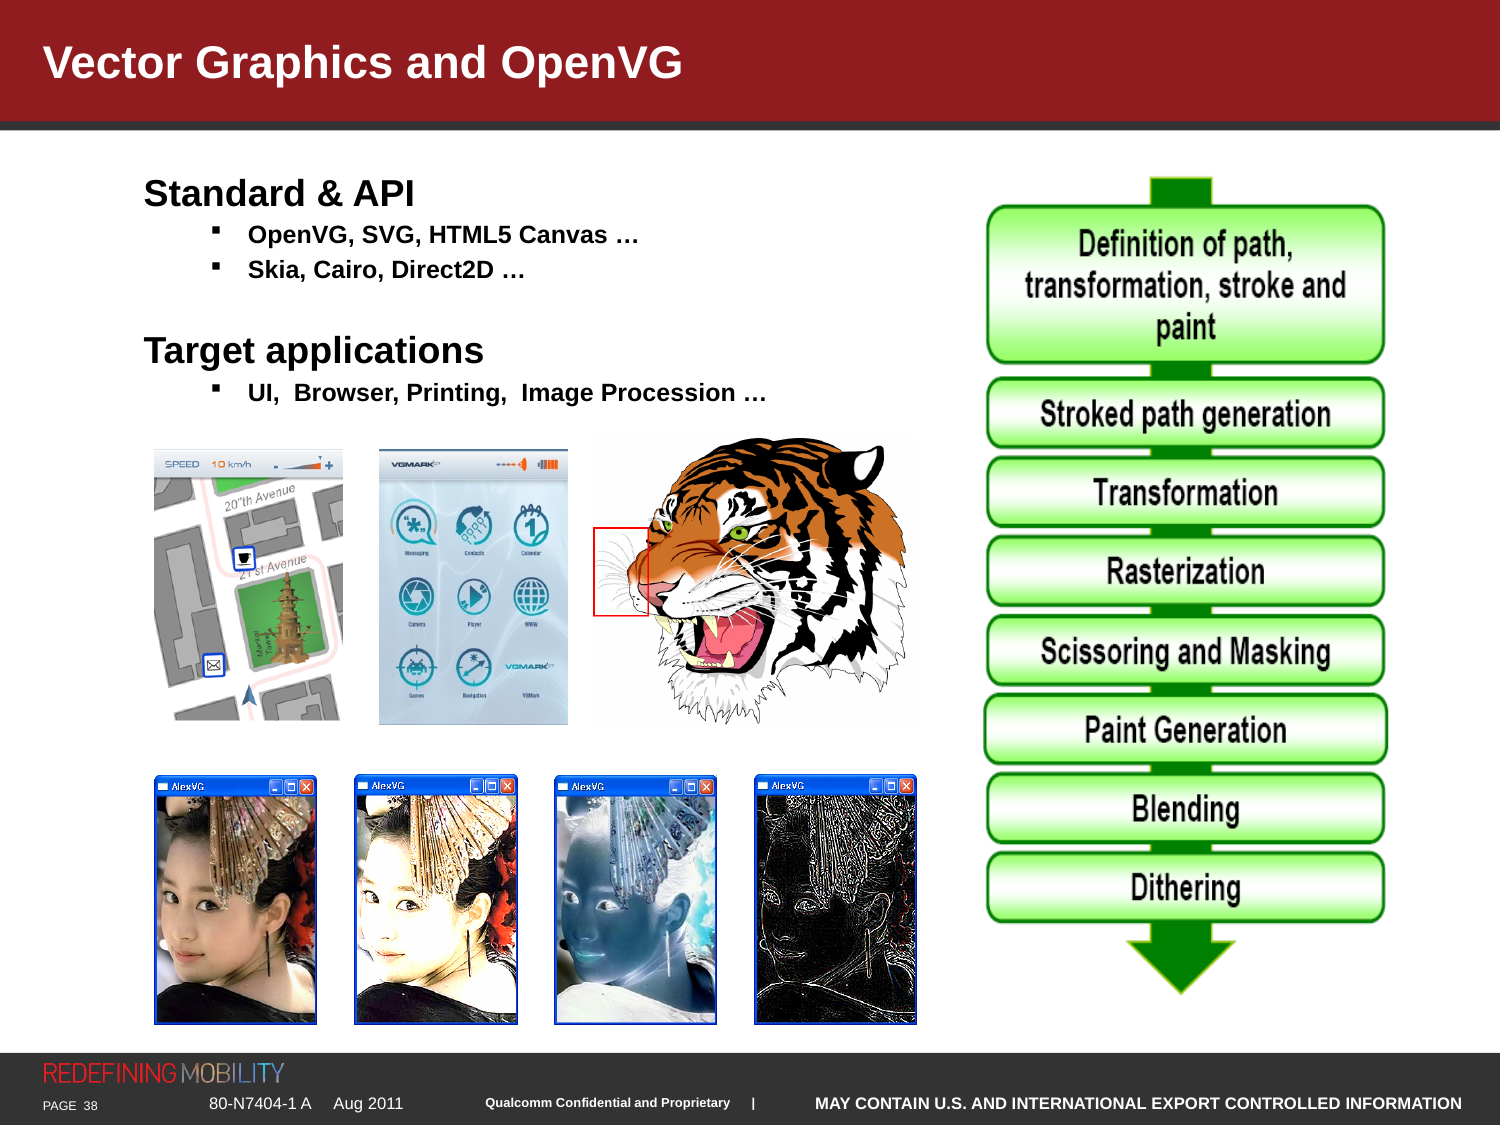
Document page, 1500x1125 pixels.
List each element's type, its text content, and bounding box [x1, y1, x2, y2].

picture [591, 437, 916, 726]
picture [966, 162, 1393, 1001]
picture [379, 449, 568, 726]
text_box Standard & API OpenVG, SVG, HTML5 Canvas … Skia, Cairo, Direct2D … Target applications UI, Browser, Printing, Image Procession … [128, 161, 905, 425]
picture [754, 774, 917, 1026]
picture [554, 775, 717, 1026]
picture [32, 1054, 292, 1092]
title Vector Graphics and OpenVG [27, 0, 1465, 120]
picture [154, 775, 317, 1026]
picture [354, 774, 518, 1026]
picture [154, 449, 343, 721]
